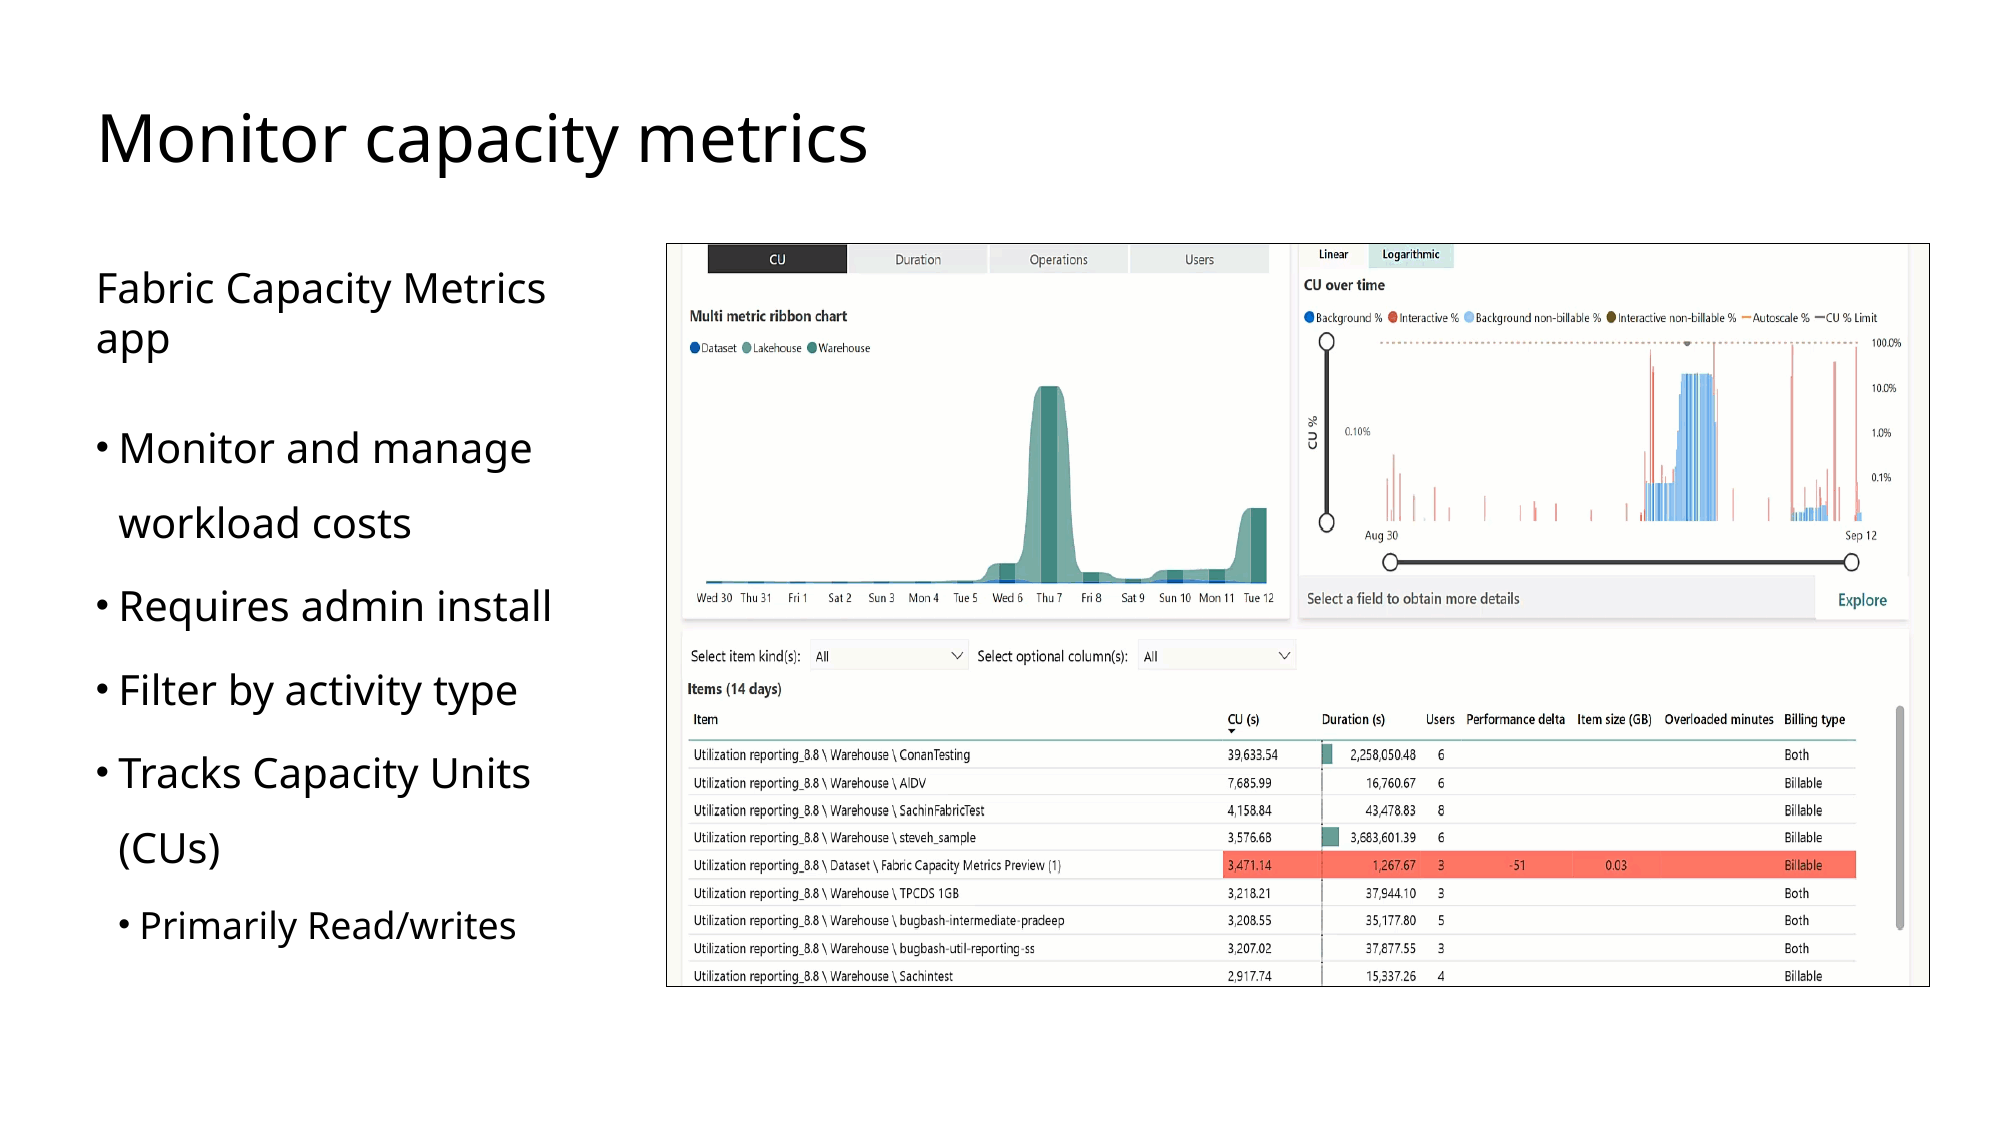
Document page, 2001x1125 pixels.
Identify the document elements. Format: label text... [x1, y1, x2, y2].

picture [666, 243, 1930, 987]
list Fabric Capacity Metrics app [95, 261, 617, 312]
list Monitor and manage workload costs Requires admin install Filter by activity type Tracks Capacity Units (CUs) Primarily Read/writes [95, 396, 617, 875]
title Monitor capacity metrics [96, 96, 1909, 177]
